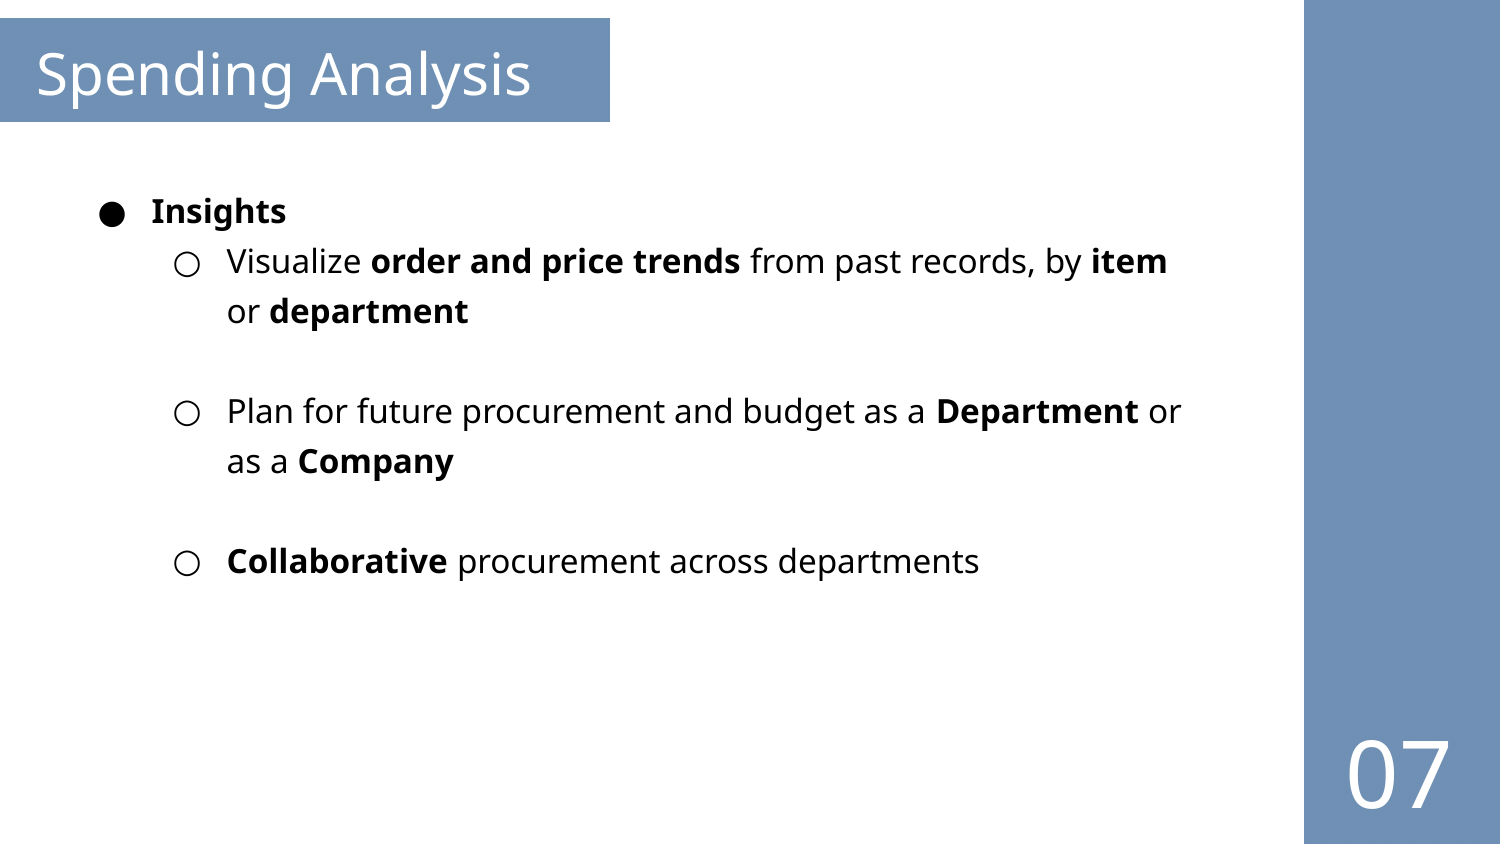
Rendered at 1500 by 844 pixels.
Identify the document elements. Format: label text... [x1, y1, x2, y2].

picture [0, 17, 610, 122]
text_box Insights Visualize order and price trends from past records, by item or department Plan for future procurement and budget as a Department or as a Company Collaborative procurement across departments [61, 155, 1206, 773]
picture [1304, 0, 1500, 844]
